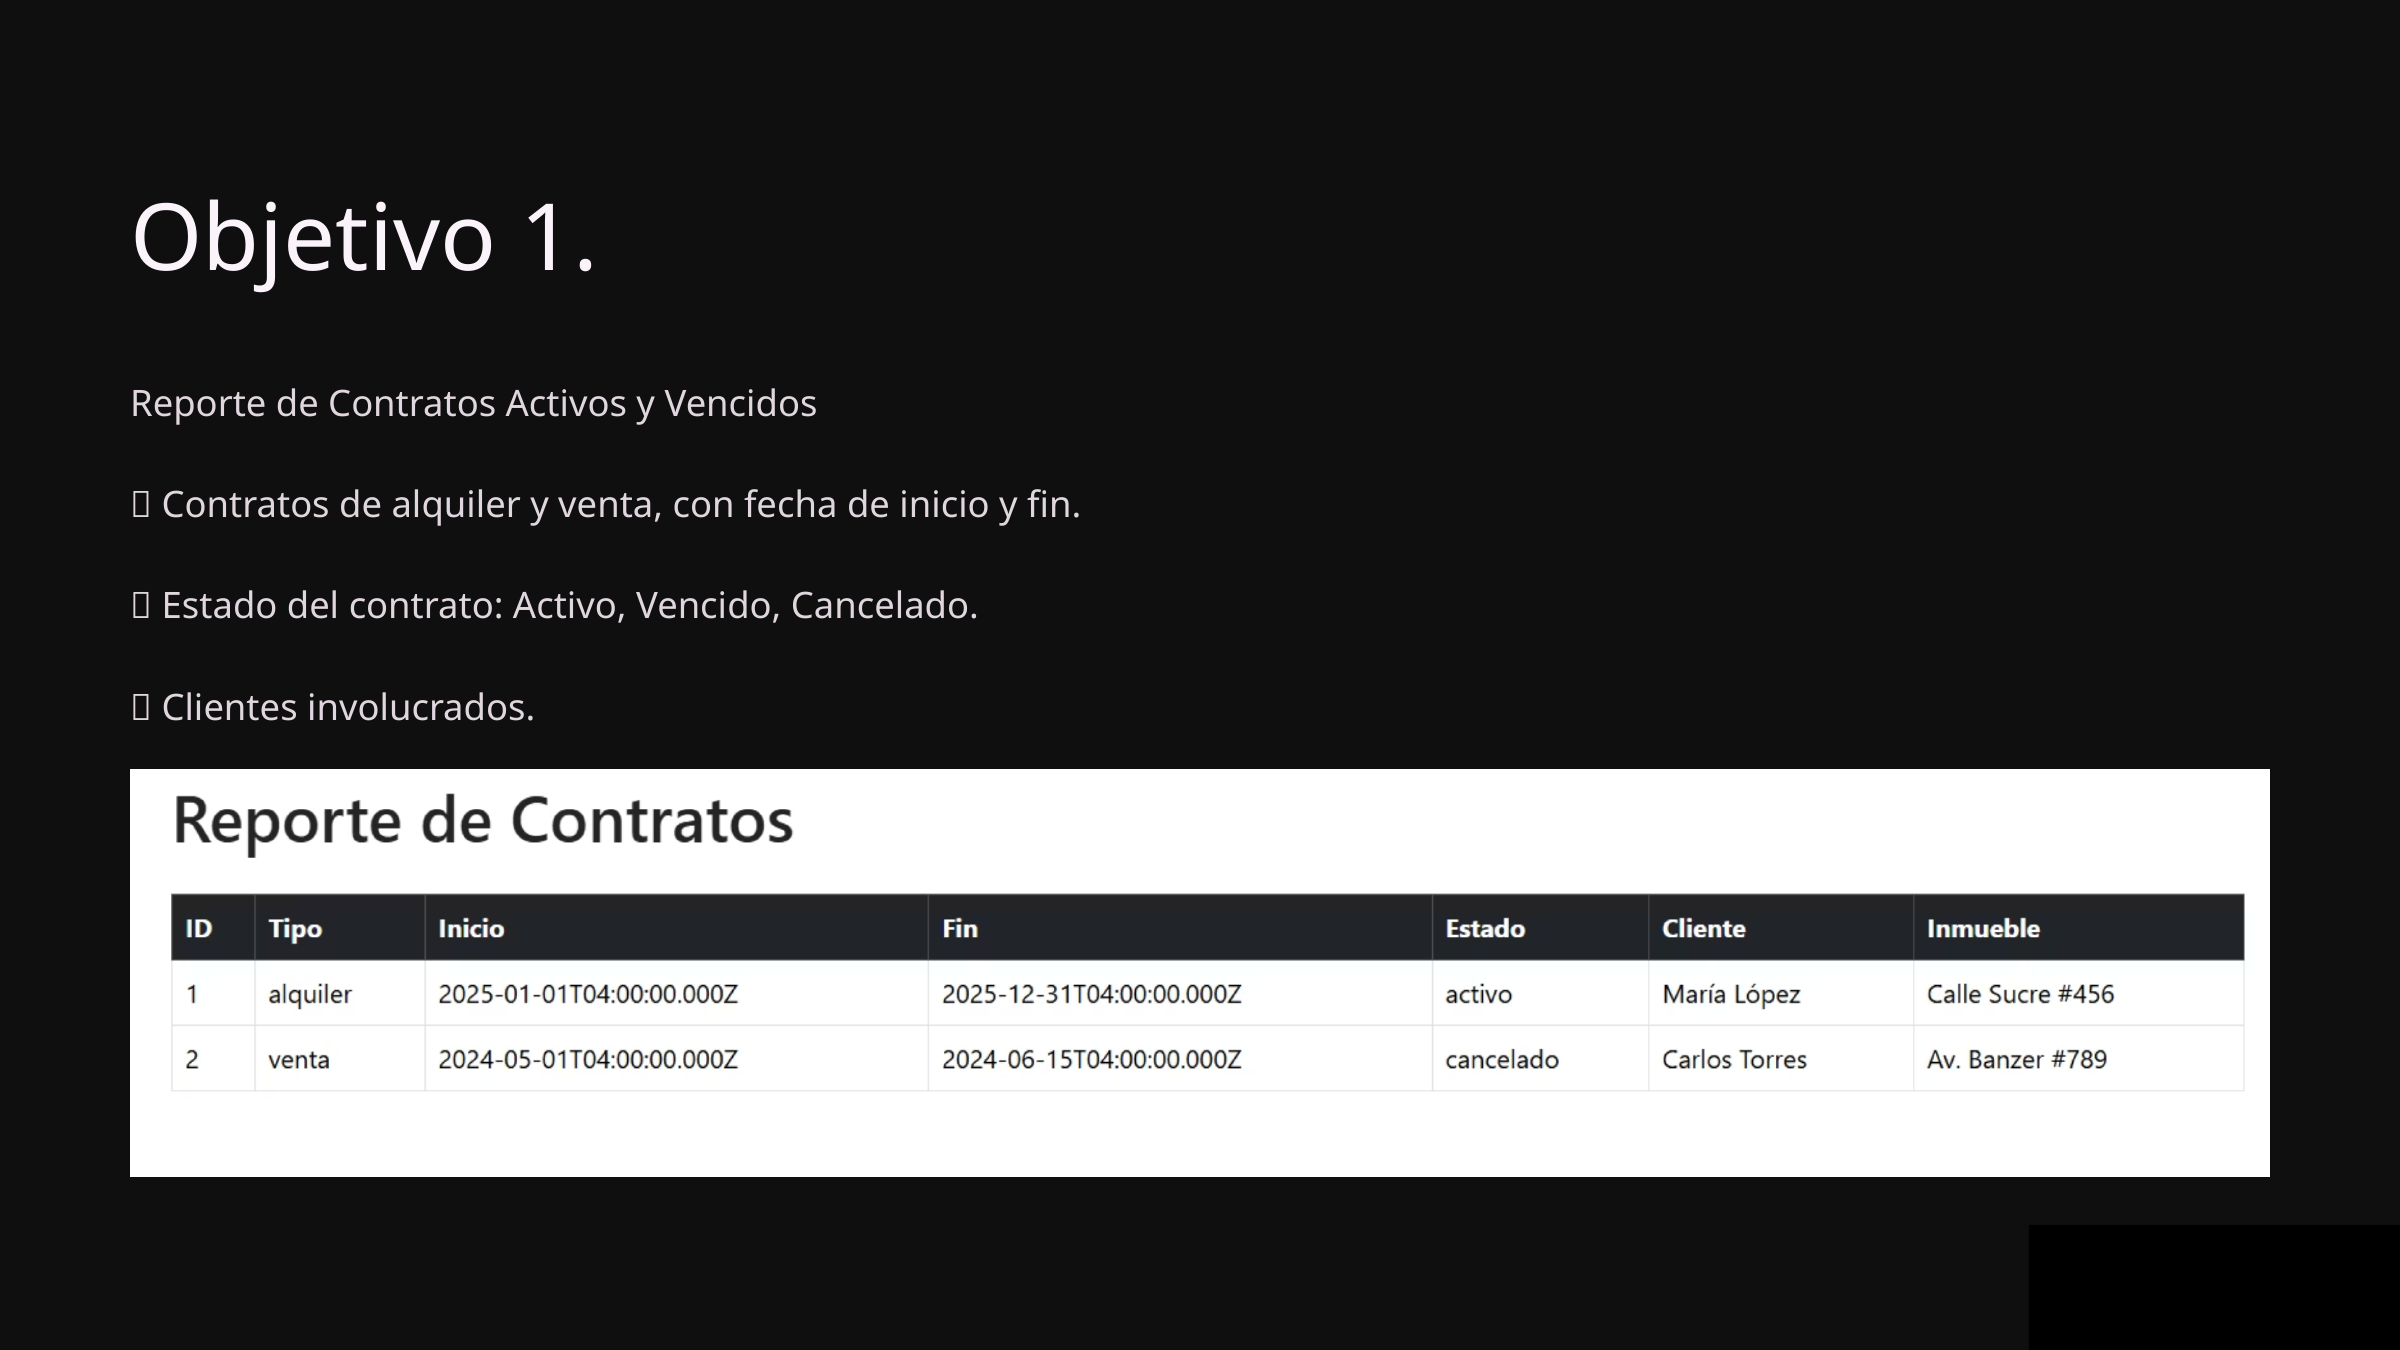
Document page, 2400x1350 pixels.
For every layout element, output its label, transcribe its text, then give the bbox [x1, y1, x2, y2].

text_box  Estado del contrato: Activo, Vencido, Cancelado. [130, 566, 2270, 627]
text_box Reporte de Contratos Activos y Vencidos [130, 364, 2270, 424]
text_box Objetivo 1. [130, 173, 1061, 290]
text_box  Contratos de alquiler y venta, con fecha de inicio y fin. [130, 465, 2270, 525]
text_box [2028, 1224, 2400, 1350]
picture [130, 769, 2270, 1177]
text_box  Clientes involucrados. [130, 668, 2270, 728]
